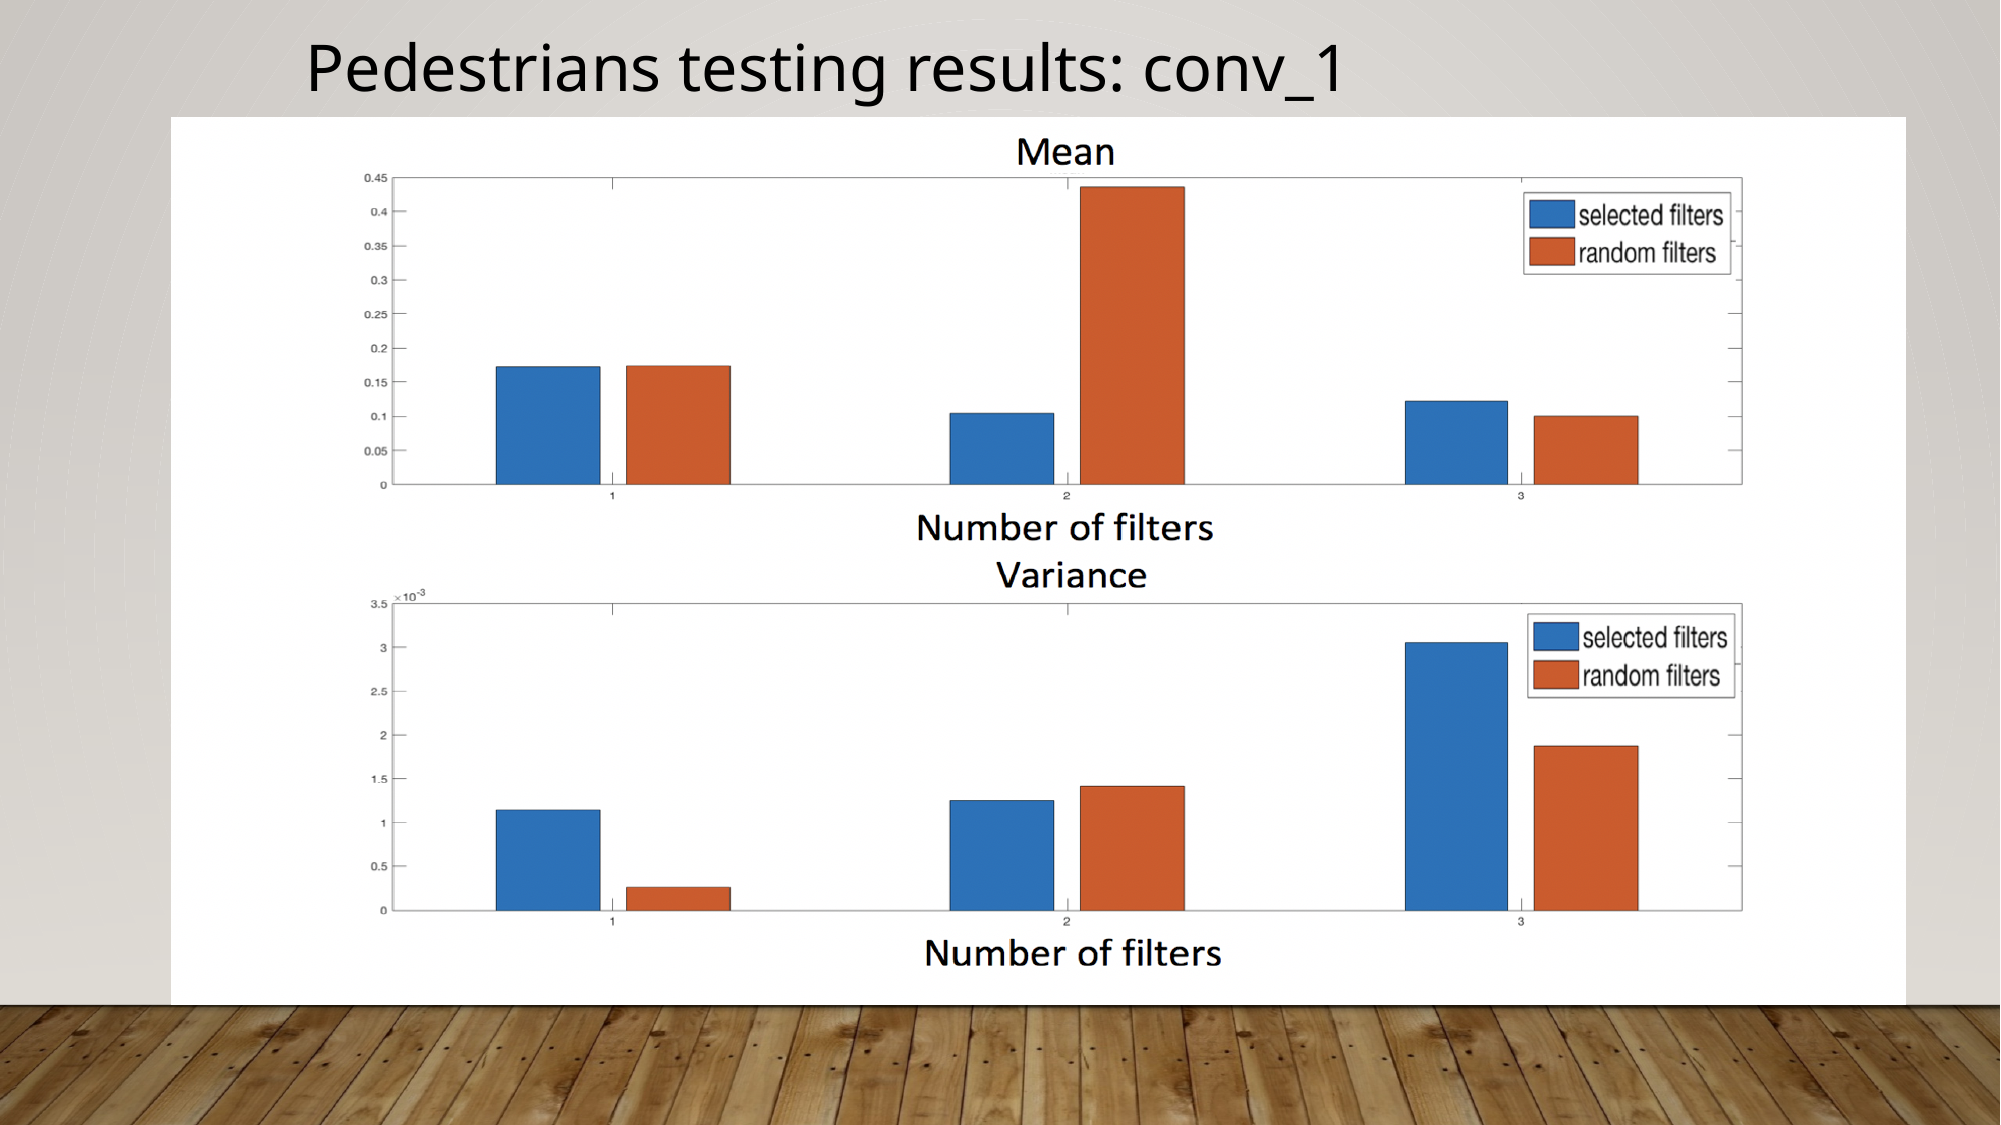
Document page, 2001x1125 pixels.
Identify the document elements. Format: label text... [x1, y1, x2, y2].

title Pedestrians testing results: conv_1 [290, 13, 1420, 106]
picture [0, 1005, 2000, 1125]
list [171, 117, 1906, 1006]
